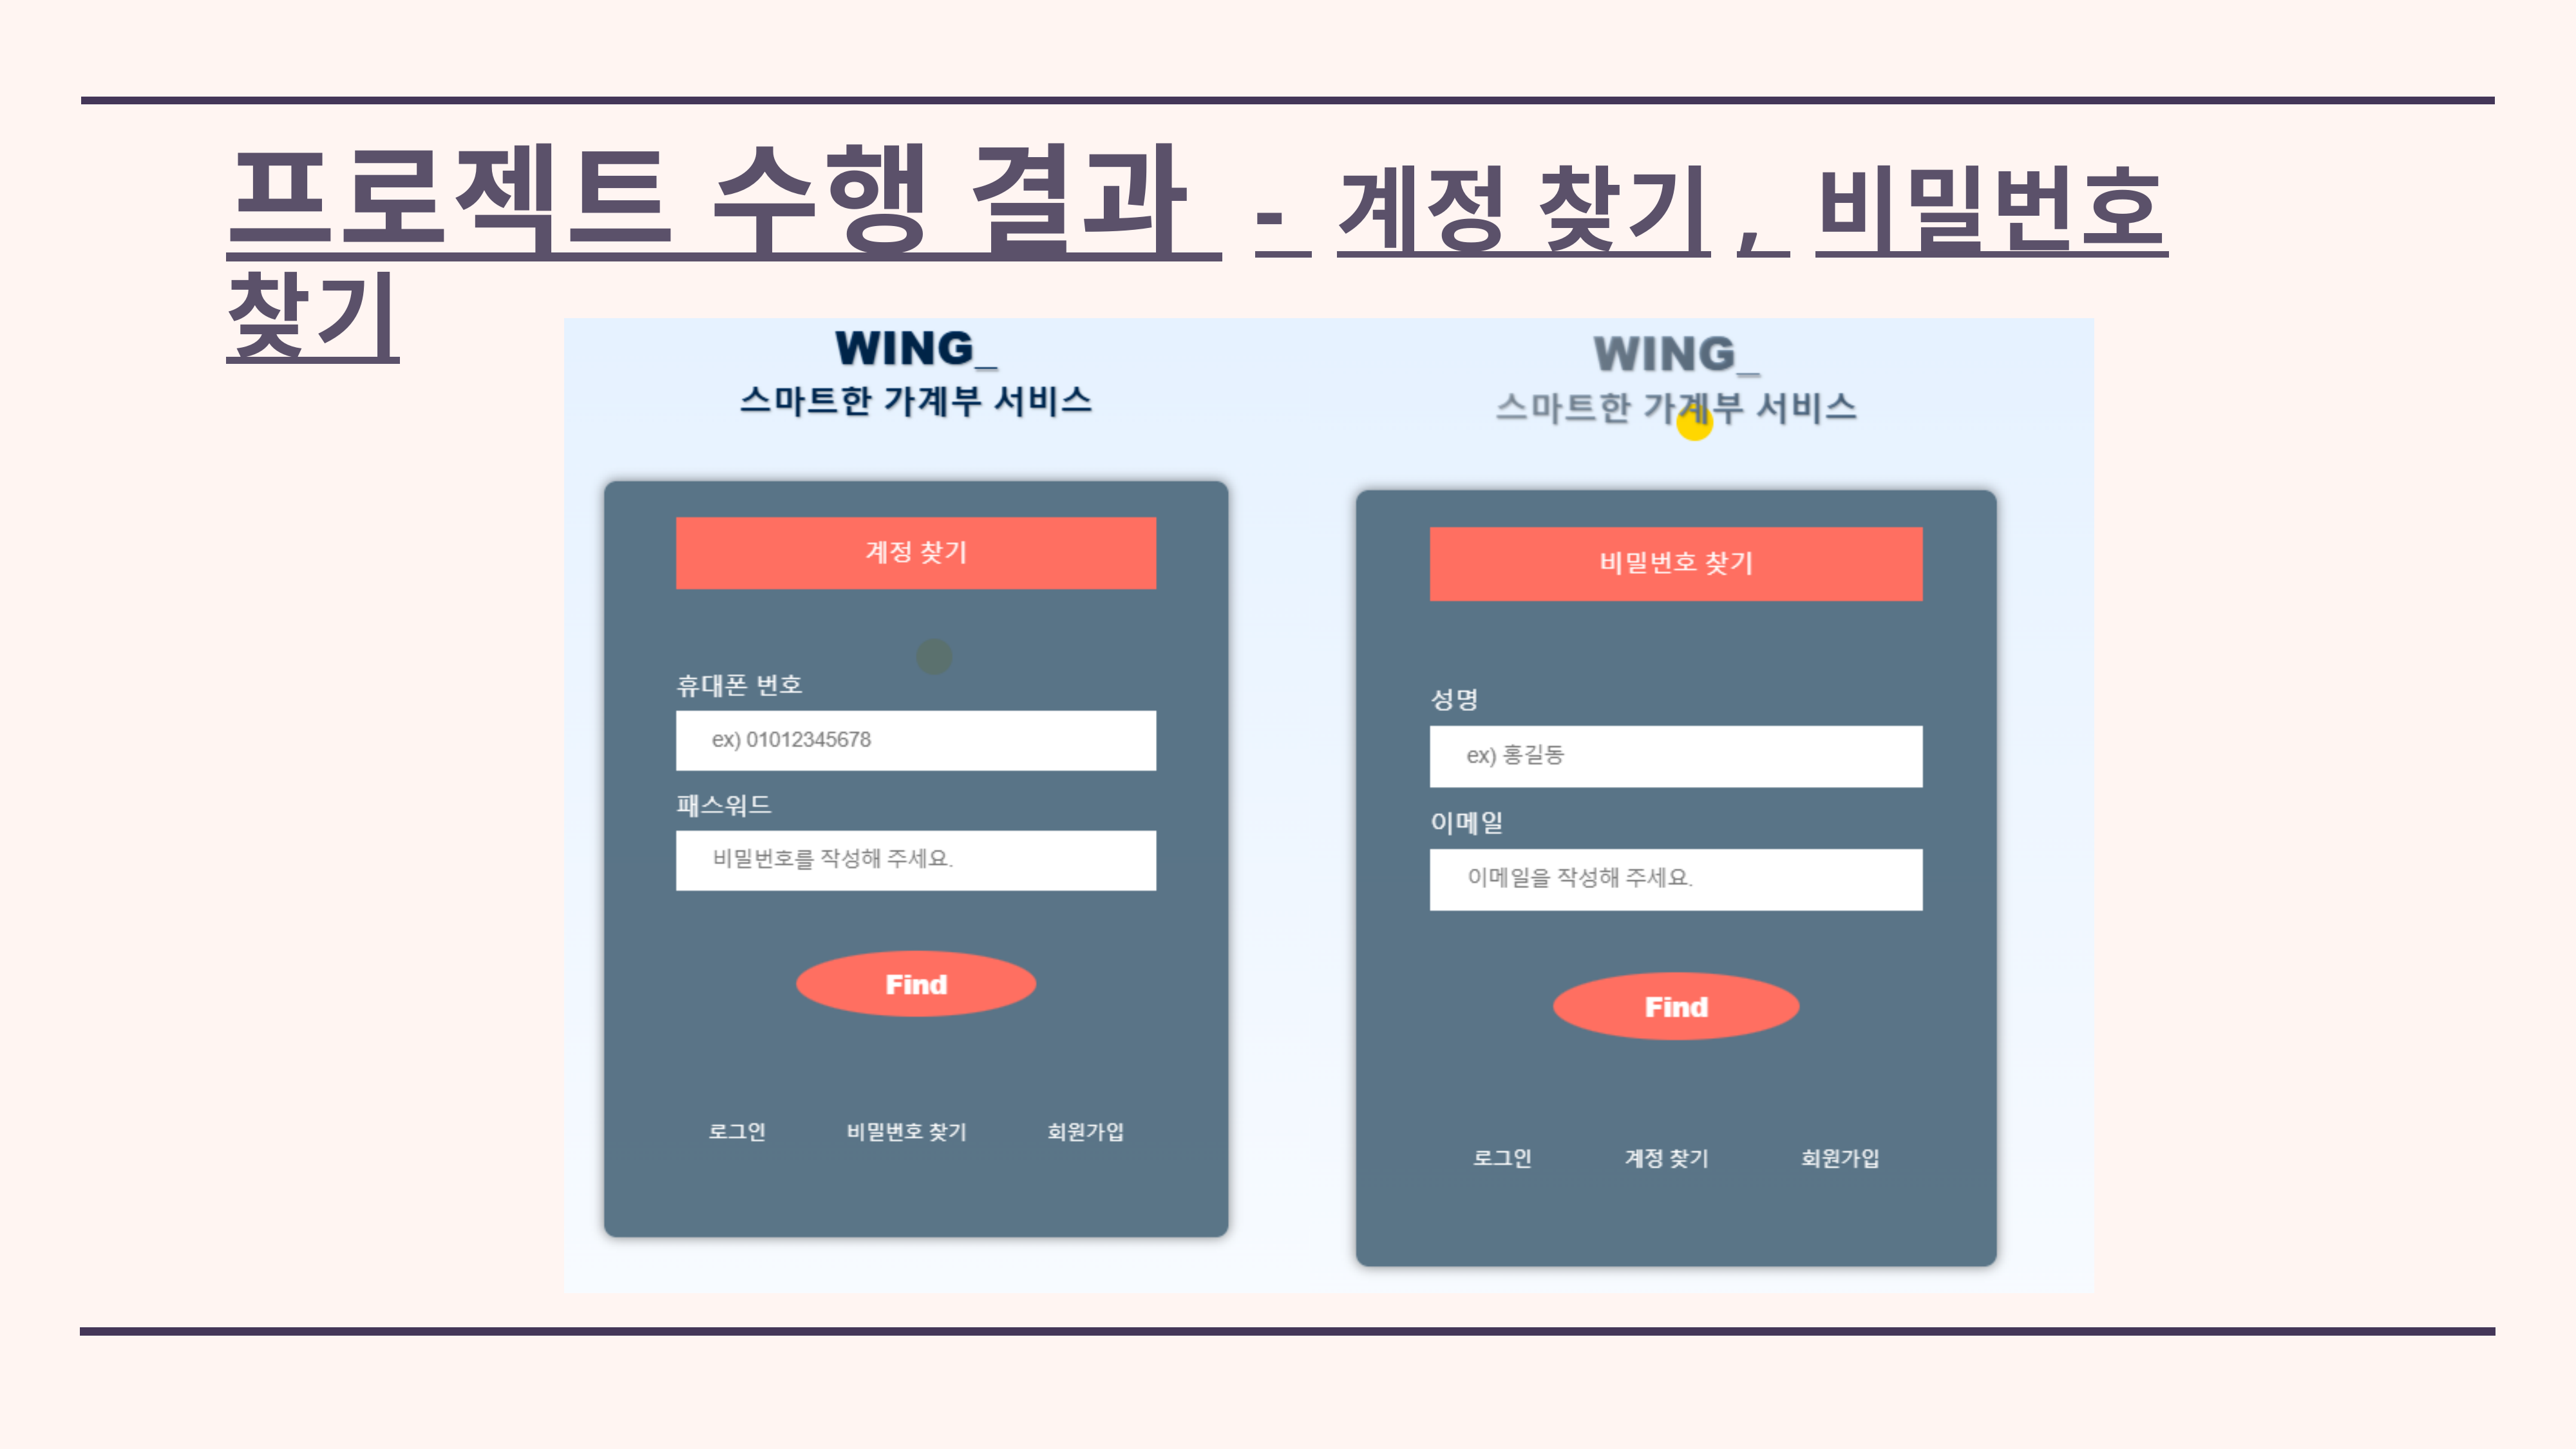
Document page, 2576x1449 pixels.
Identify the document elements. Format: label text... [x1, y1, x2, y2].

title 프로젝트 수행 결과 - 계정 찾기, 비밀번호 찾기 [220, 135, 2356, 310]
picture [564, 318, 2094, 1293]
